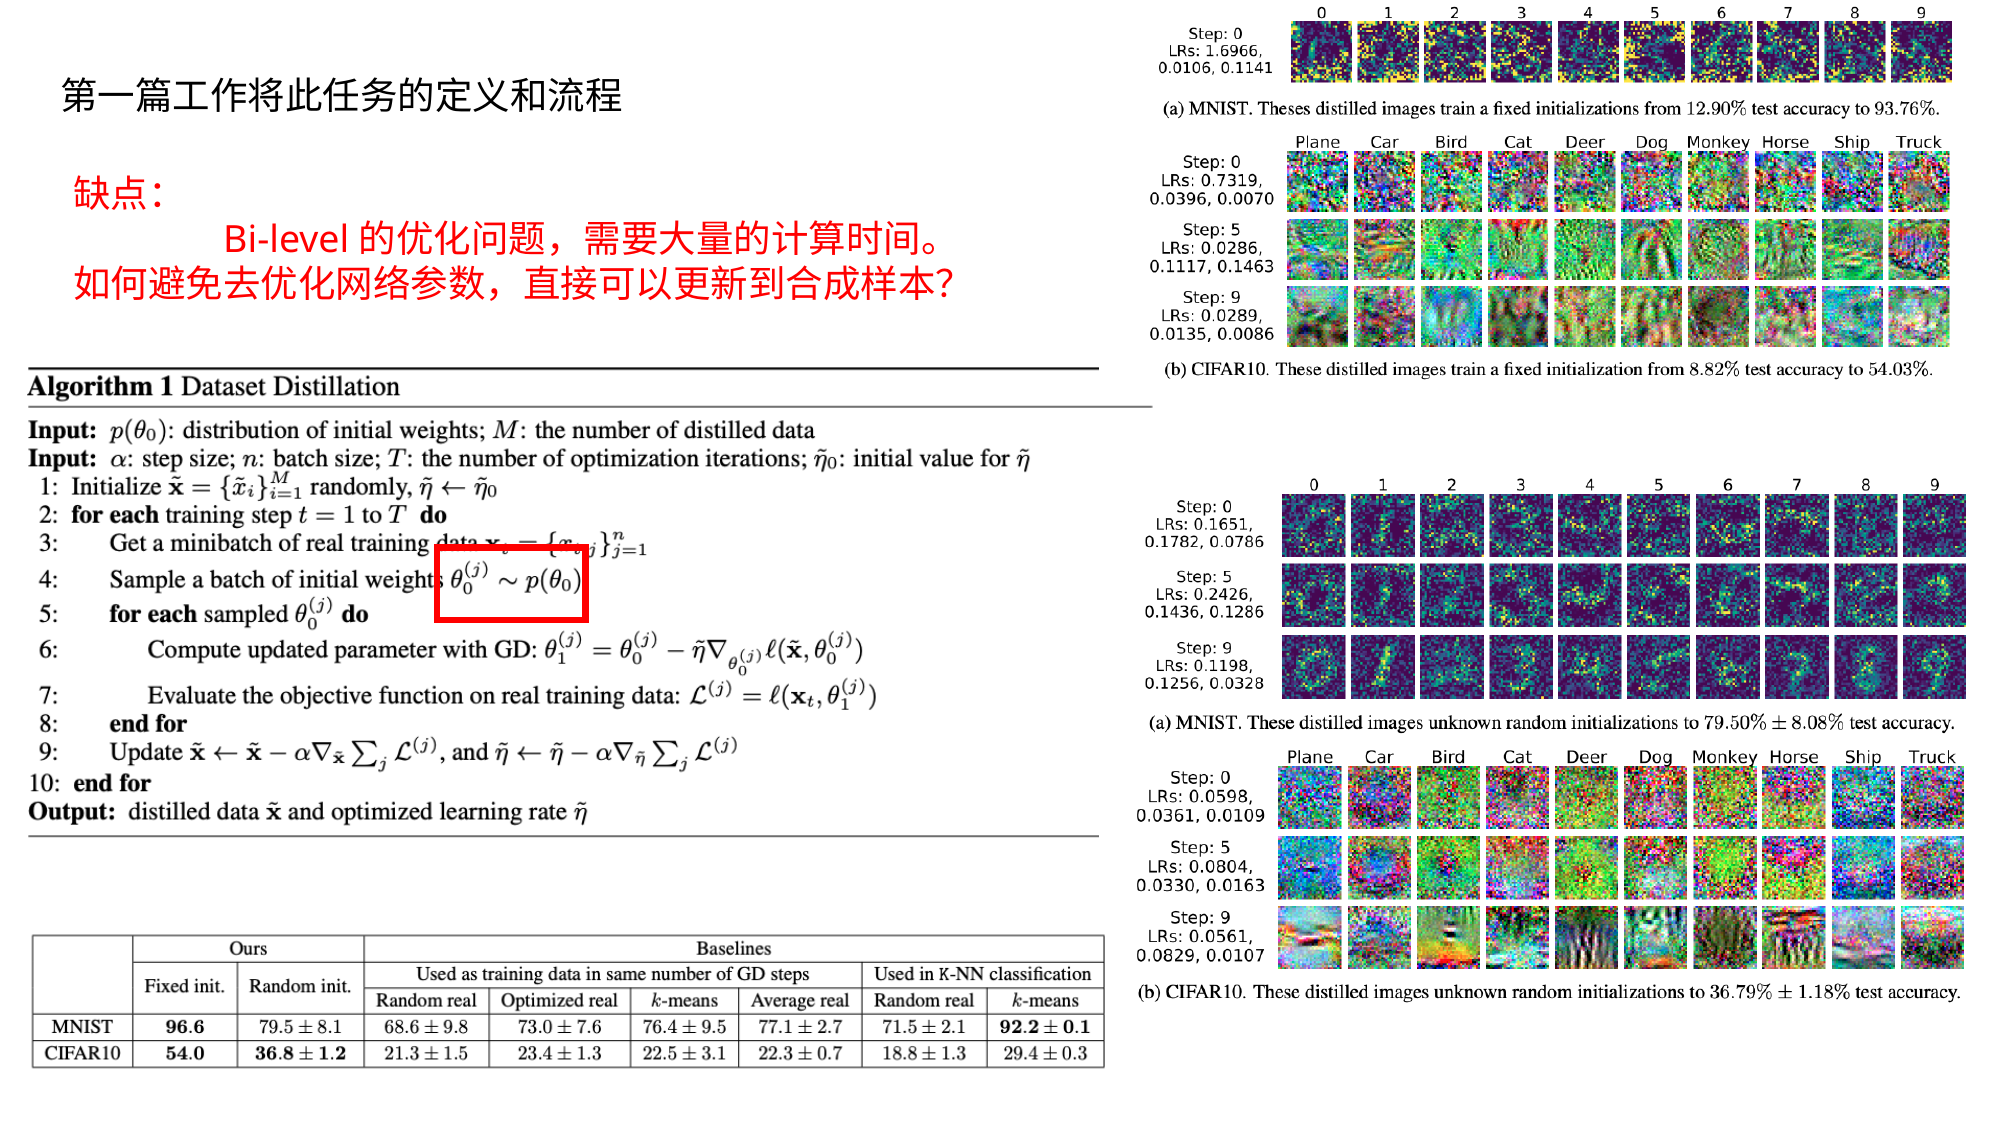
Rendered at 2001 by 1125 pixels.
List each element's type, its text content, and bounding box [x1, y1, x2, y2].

picture [0, 0, 2000, 1092]
text_box 第一篇工作将此任务的定义和流程 [45, 64, 948, 125]
text_box 缺点： Bi-level的优化问题，需要大量的计算时间。 如何避免去优化网络参数，直接可以更新到合成样本？ [58, 162, 1037, 312]
